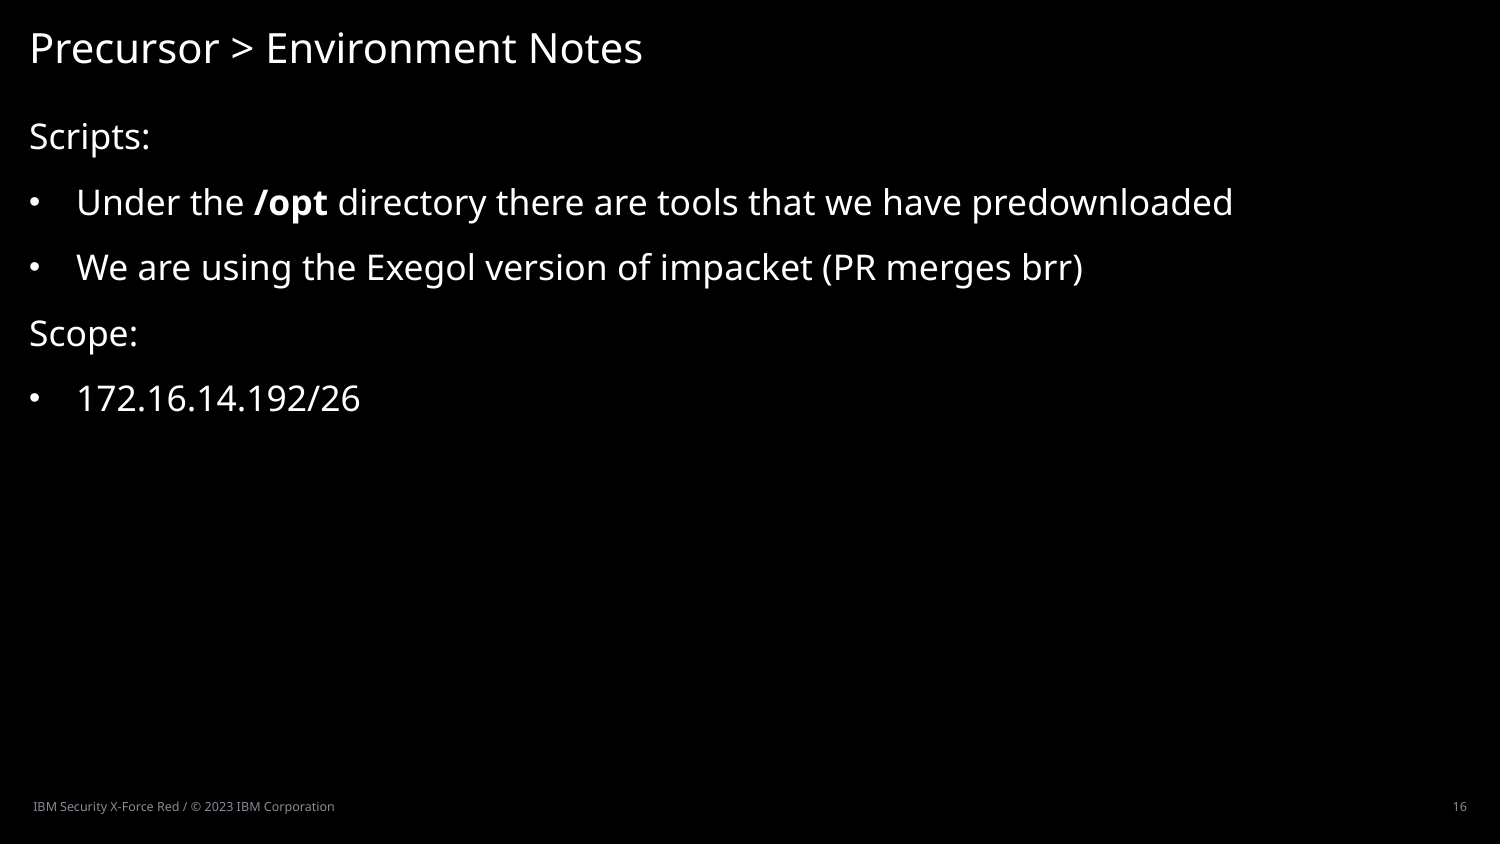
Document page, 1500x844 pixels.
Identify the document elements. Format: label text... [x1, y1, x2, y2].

footer IBM Security X-Force Red / © 2023 IBM Corporation [33, 793, 716, 821]
slide_number 16 [1369, 793, 1467, 821]
title Precursor > Environment Notes [29, 27, 1370, 76]
list Scripts: Under the /opt directory there are tools that we have predownloaded We are using the Exegol version of impacket (PR merges brr) Scope: 172.16.14.192/26 [29, 114, 1437, 749]
